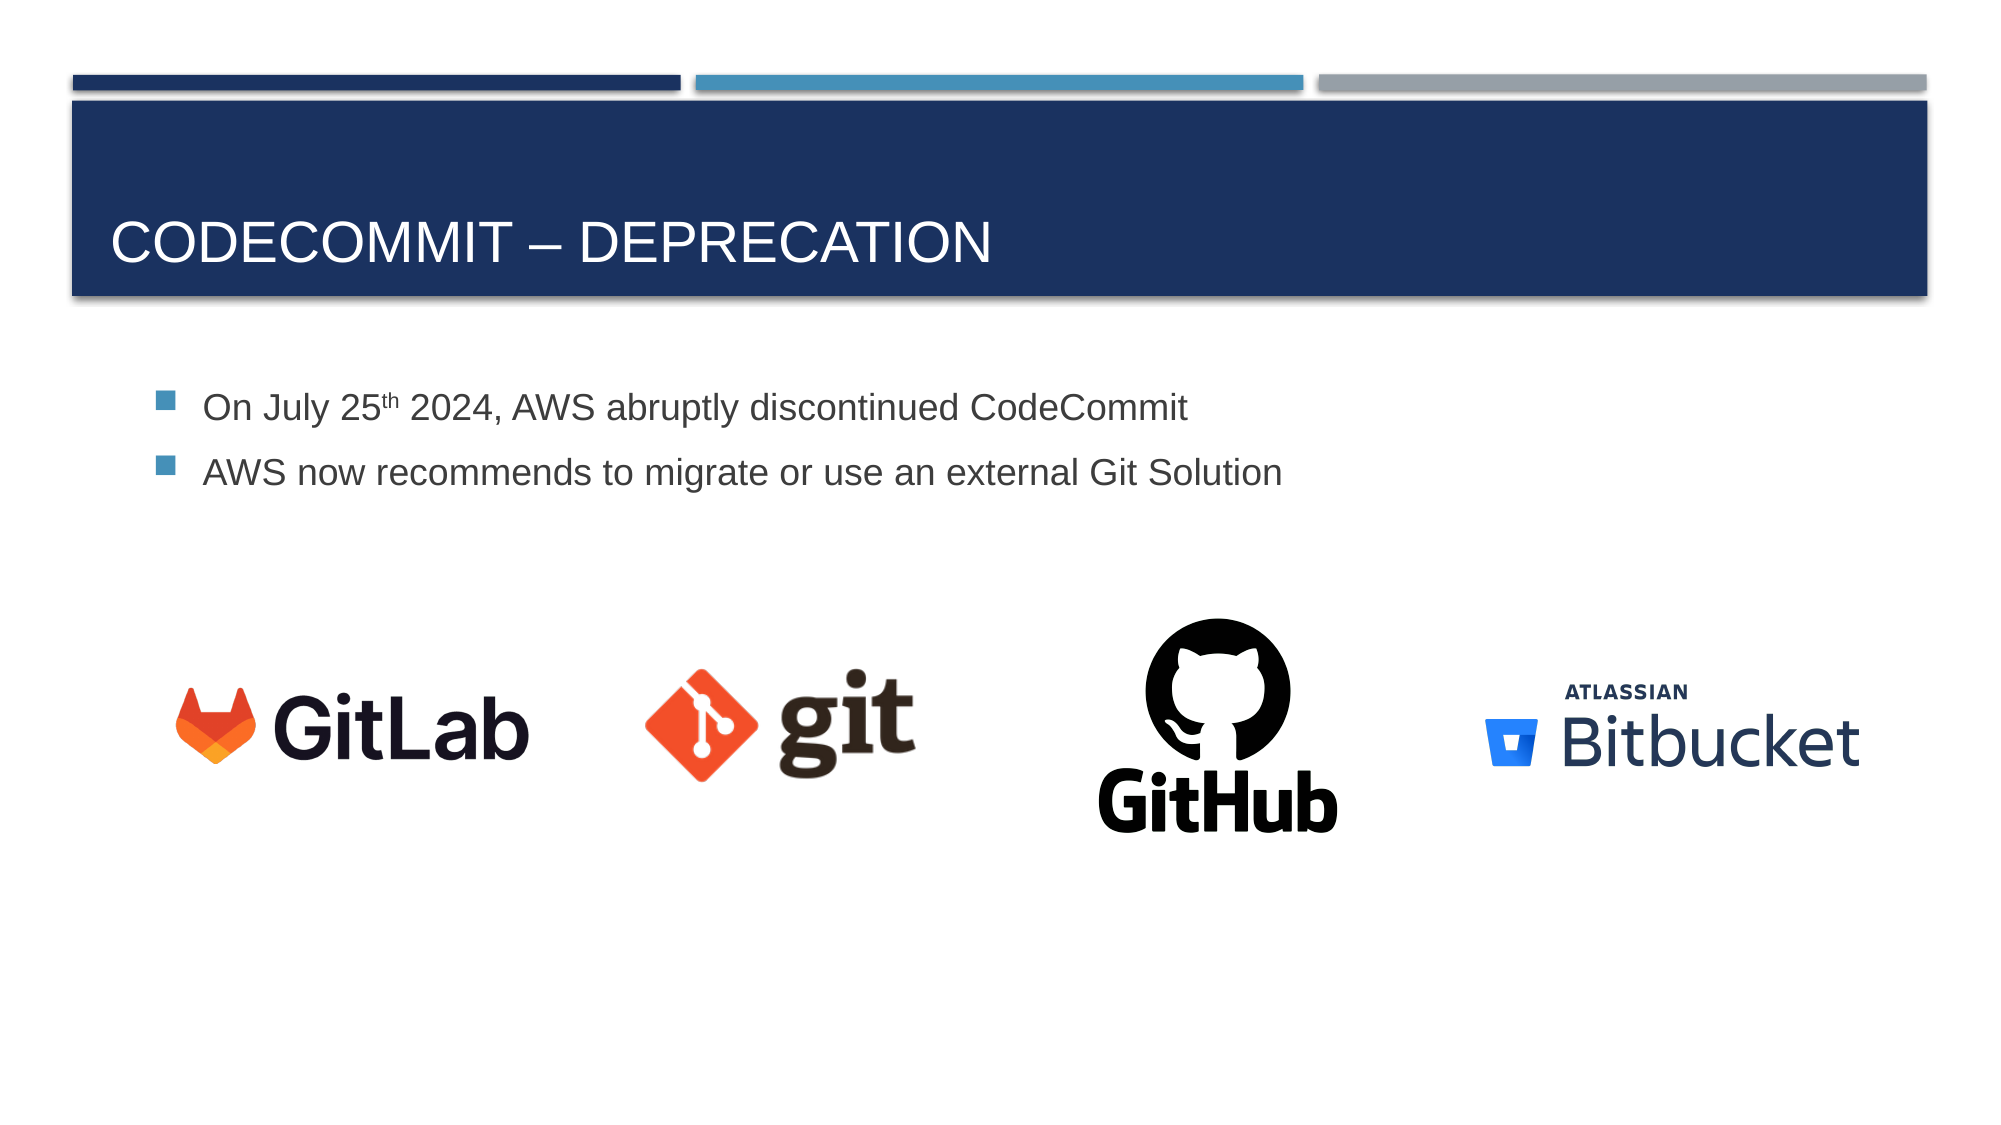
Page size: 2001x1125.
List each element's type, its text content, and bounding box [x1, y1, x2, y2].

list On July 25th 2024, AWS abruptly discontinued CodeCommit AWS now recommends to migrate or use an external Git Solution [137, 299, 1863, 576]
title CodeCommit – Deprecation [95, 115, 1905, 282]
picture [642, 586, 920, 865]
picture [164, 619, 540, 832]
picture [1429, 563, 1915, 888]
picture [1022, 615, 1414, 836]
